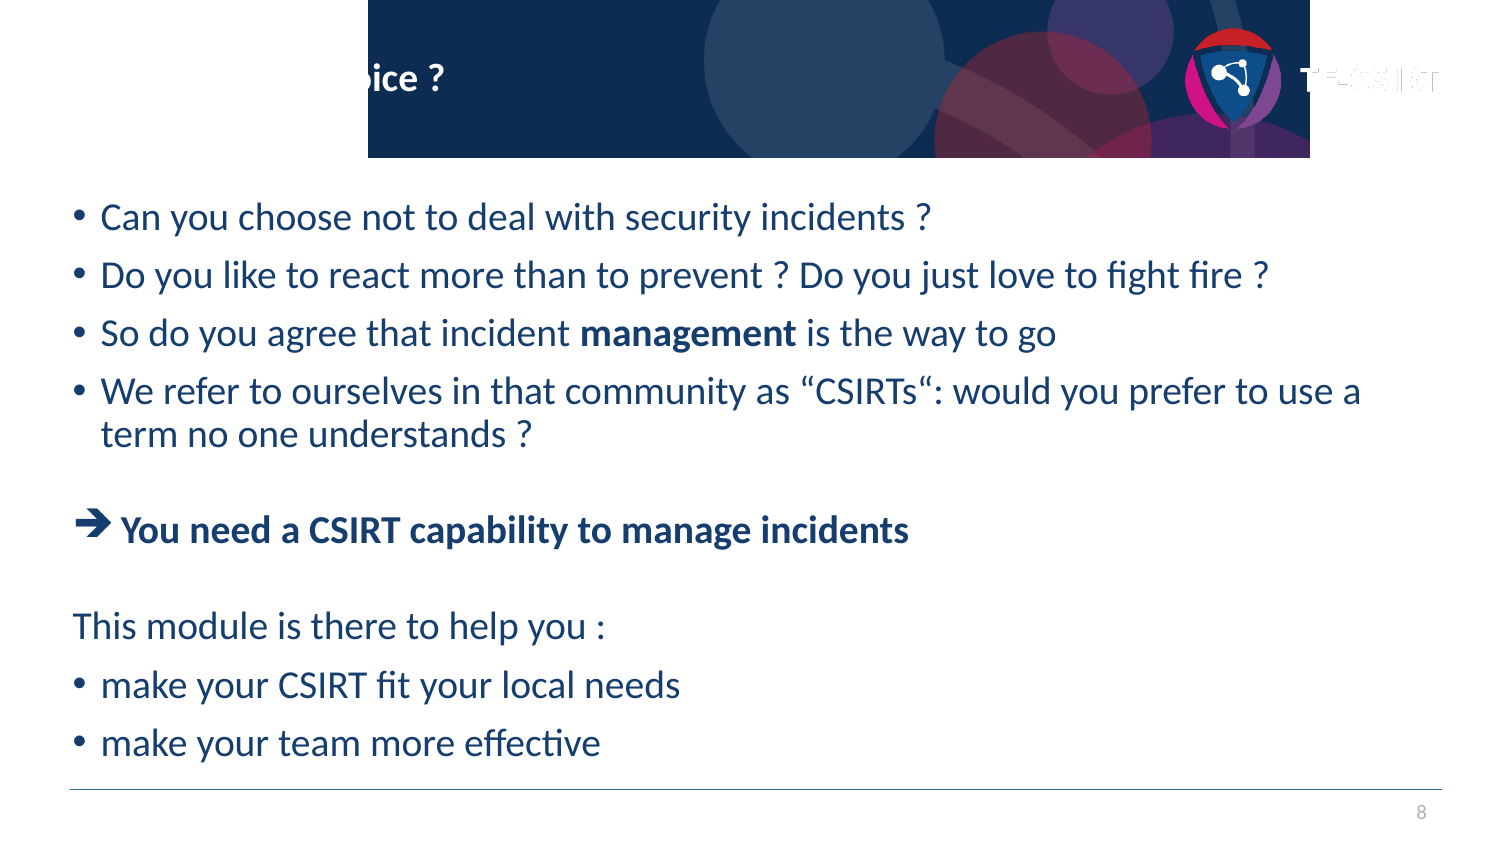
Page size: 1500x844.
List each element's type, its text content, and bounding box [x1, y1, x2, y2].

title Do you have a choice ? [57, 21, 1114, 136]
slide_number 8 [1104, 788, 1442, 834]
list Can you choose not to deal with security incidents ? Do you like to react more than to prevent ? Do you just love to fight fire ? So do you agree that incident management is the way to go We refer to ourselves in that community as “CSIRTs“: would you prefer to use a term no one understands ? You need a CSIRT capability to manage incidents This module is there to help you : make your CSIRT fit your local needs make your team more effective [57, 188, 1442, 834]
picture [368, 0, 1439, 158]
